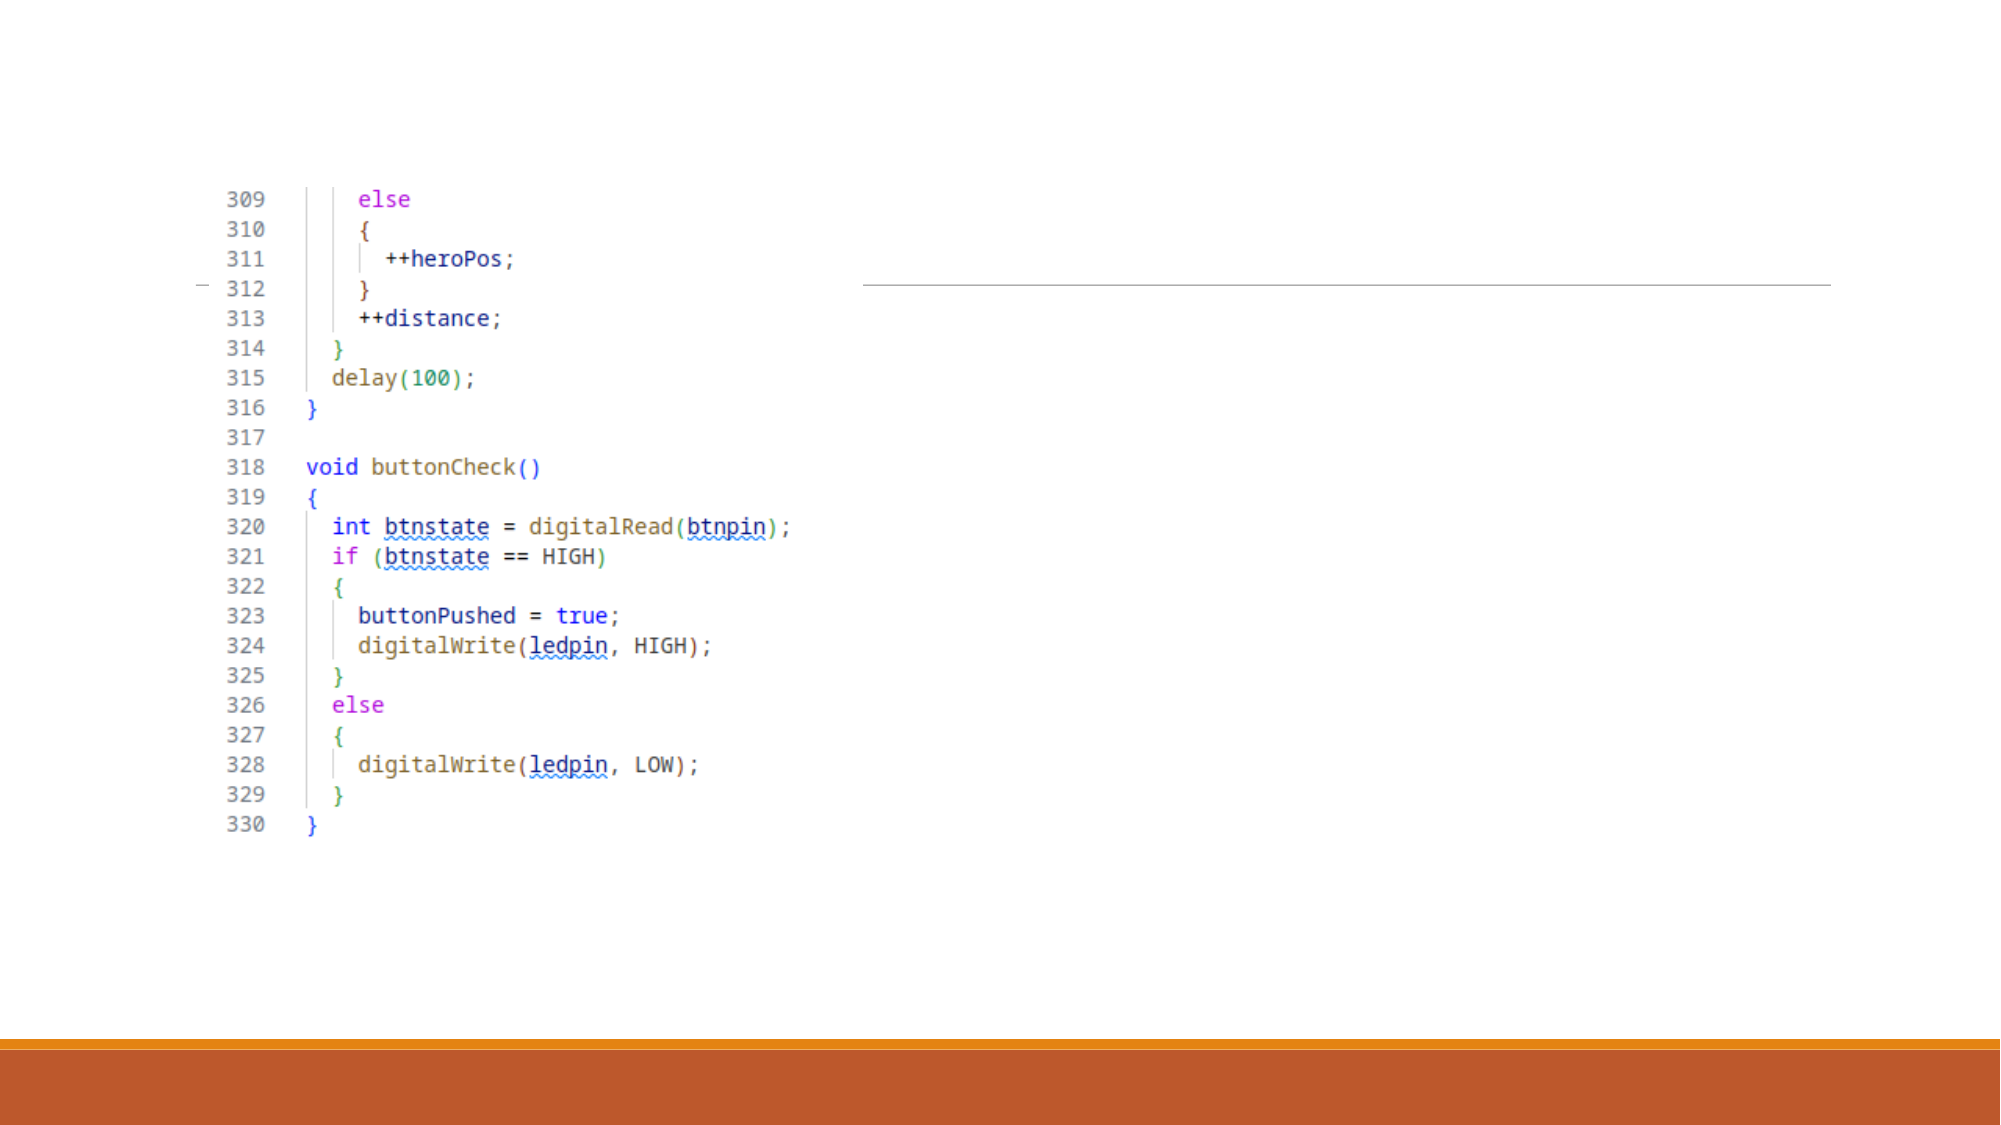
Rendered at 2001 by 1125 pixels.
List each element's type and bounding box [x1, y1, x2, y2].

picture [209, 187, 863, 893]
